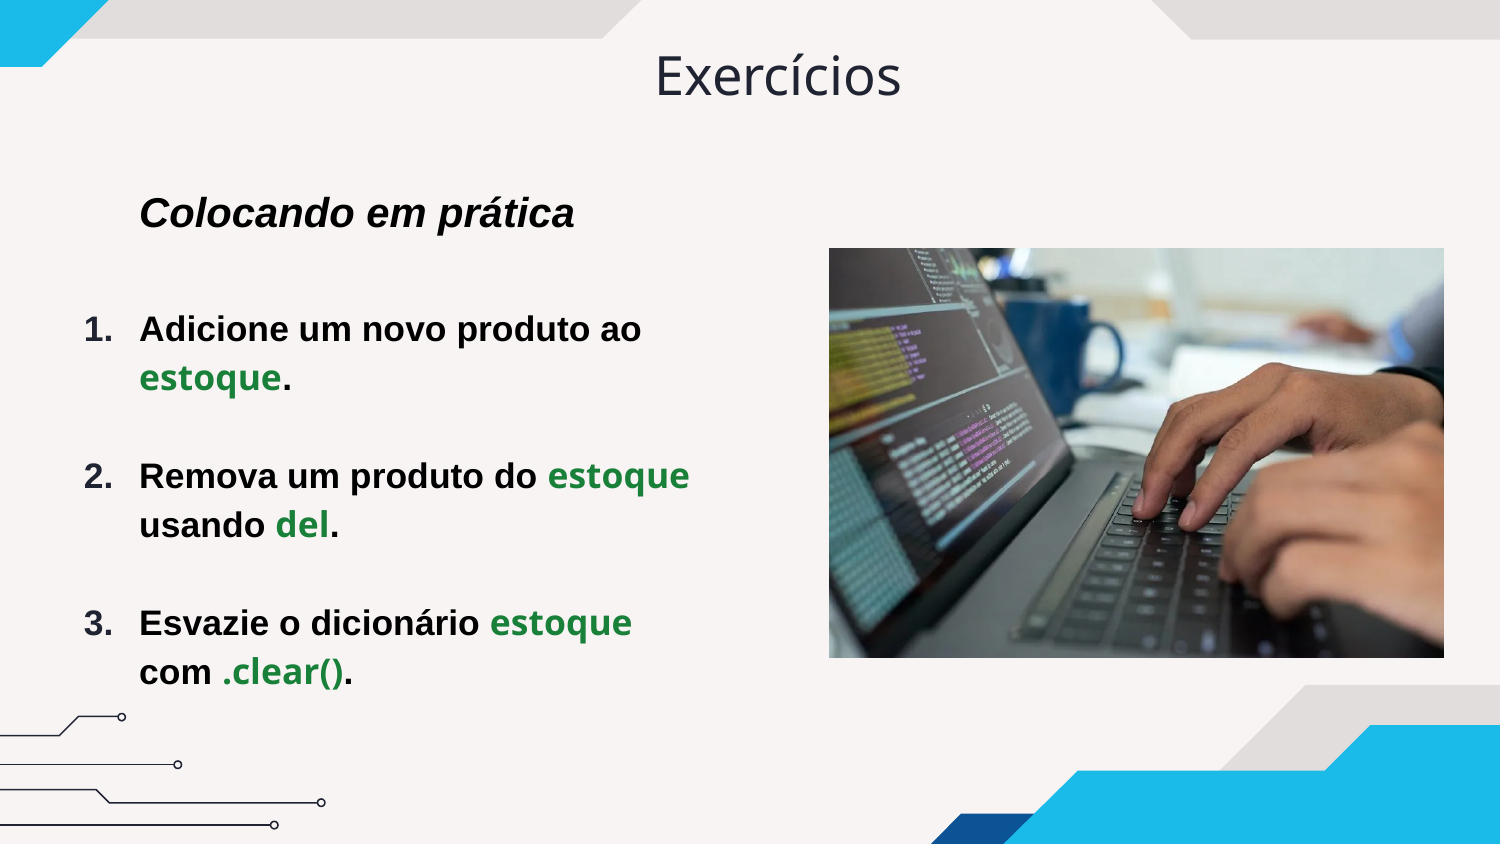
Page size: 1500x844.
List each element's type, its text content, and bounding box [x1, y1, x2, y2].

picture [829, 248, 1444, 658]
text_box Exercícios [410, 26, 1147, 122]
subtitle Colocando em prática Adicione um novo produto ao estoque. Remova um produto do estoque usando del. Esvazie o dicionário estoque com .clear(). [49, 163, 804, 509]
